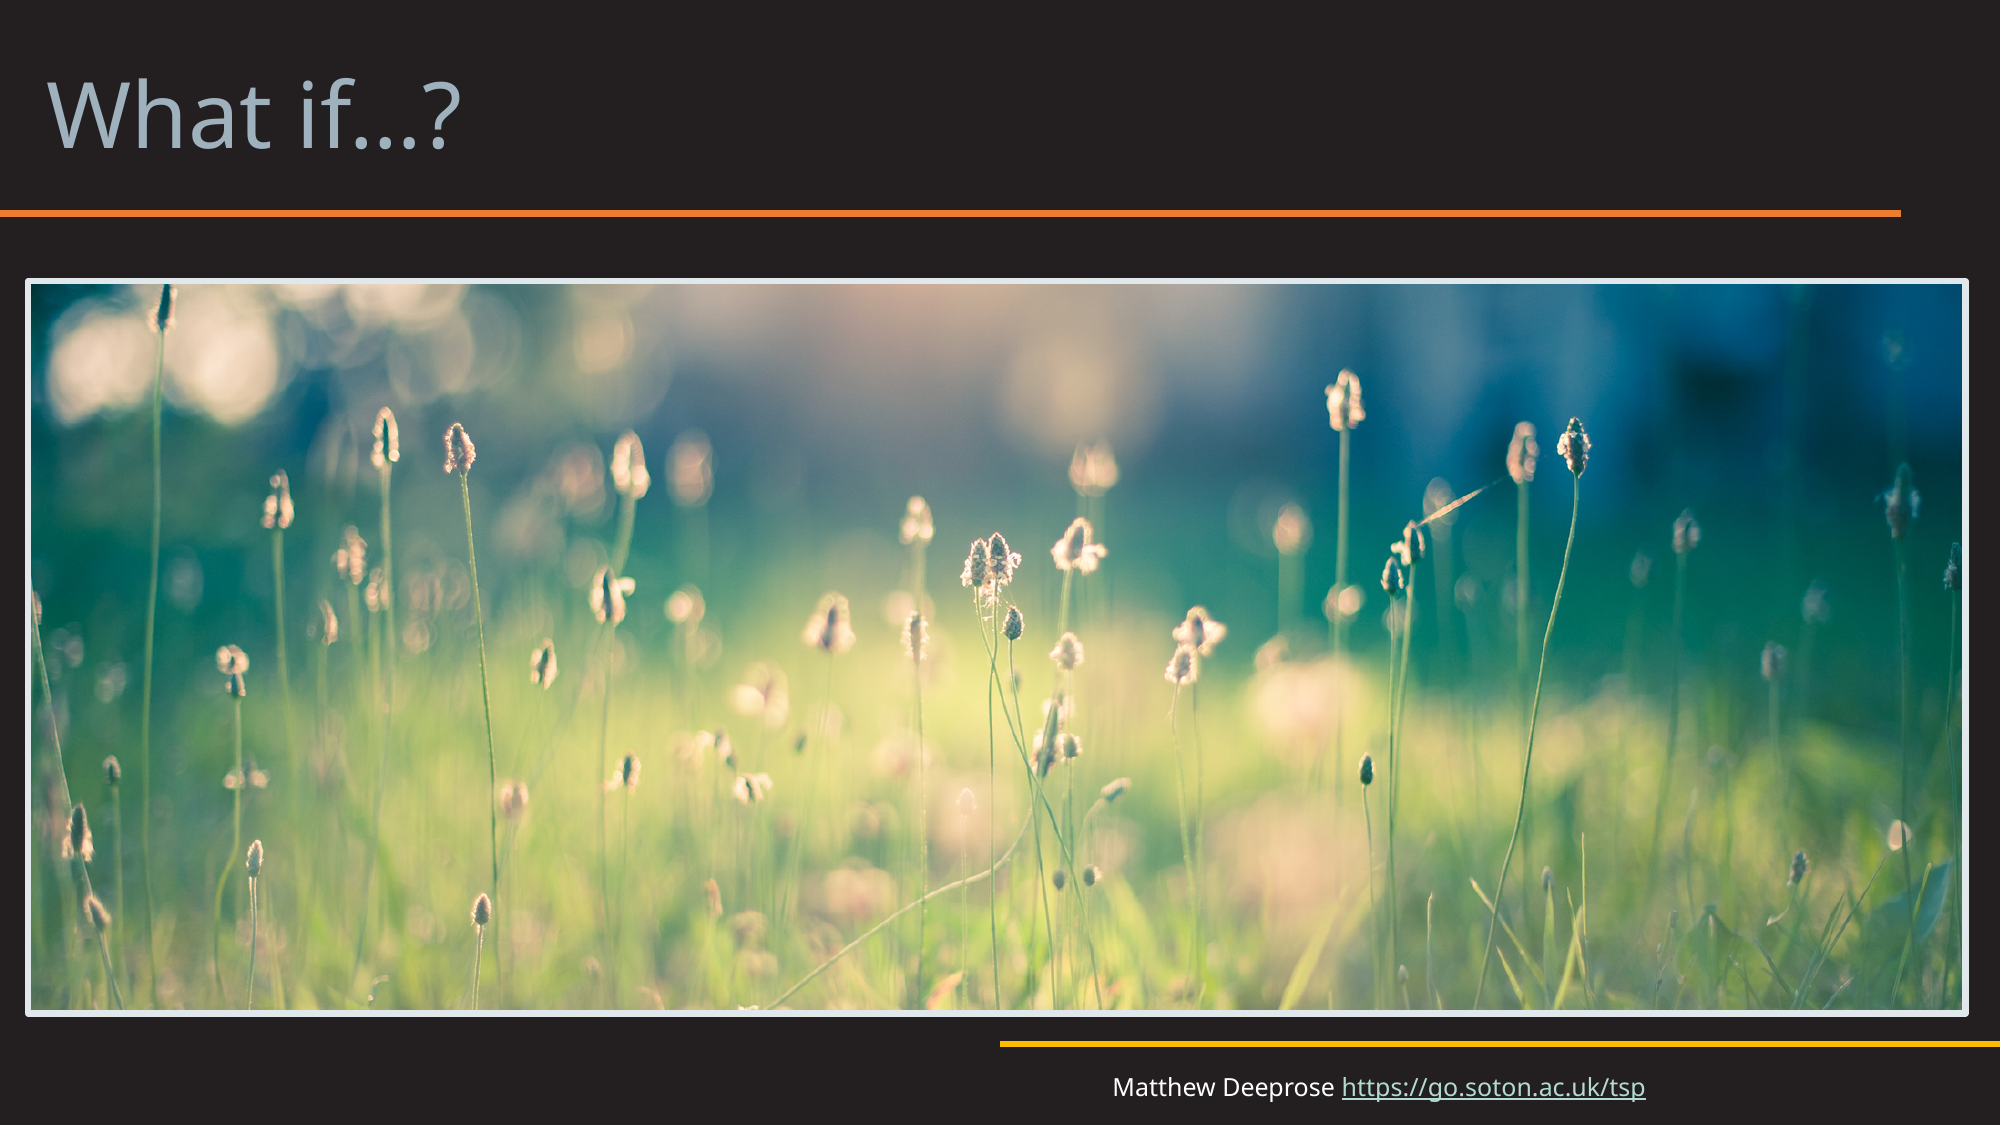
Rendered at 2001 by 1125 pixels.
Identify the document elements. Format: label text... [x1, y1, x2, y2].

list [31, 284, 1963, 1011]
title What if…? [31, 24, 1963, 214]
footer Matthew Deeprose https://go.soton.ac.uk/tsp [1097, 1055, 1803, 1117]
